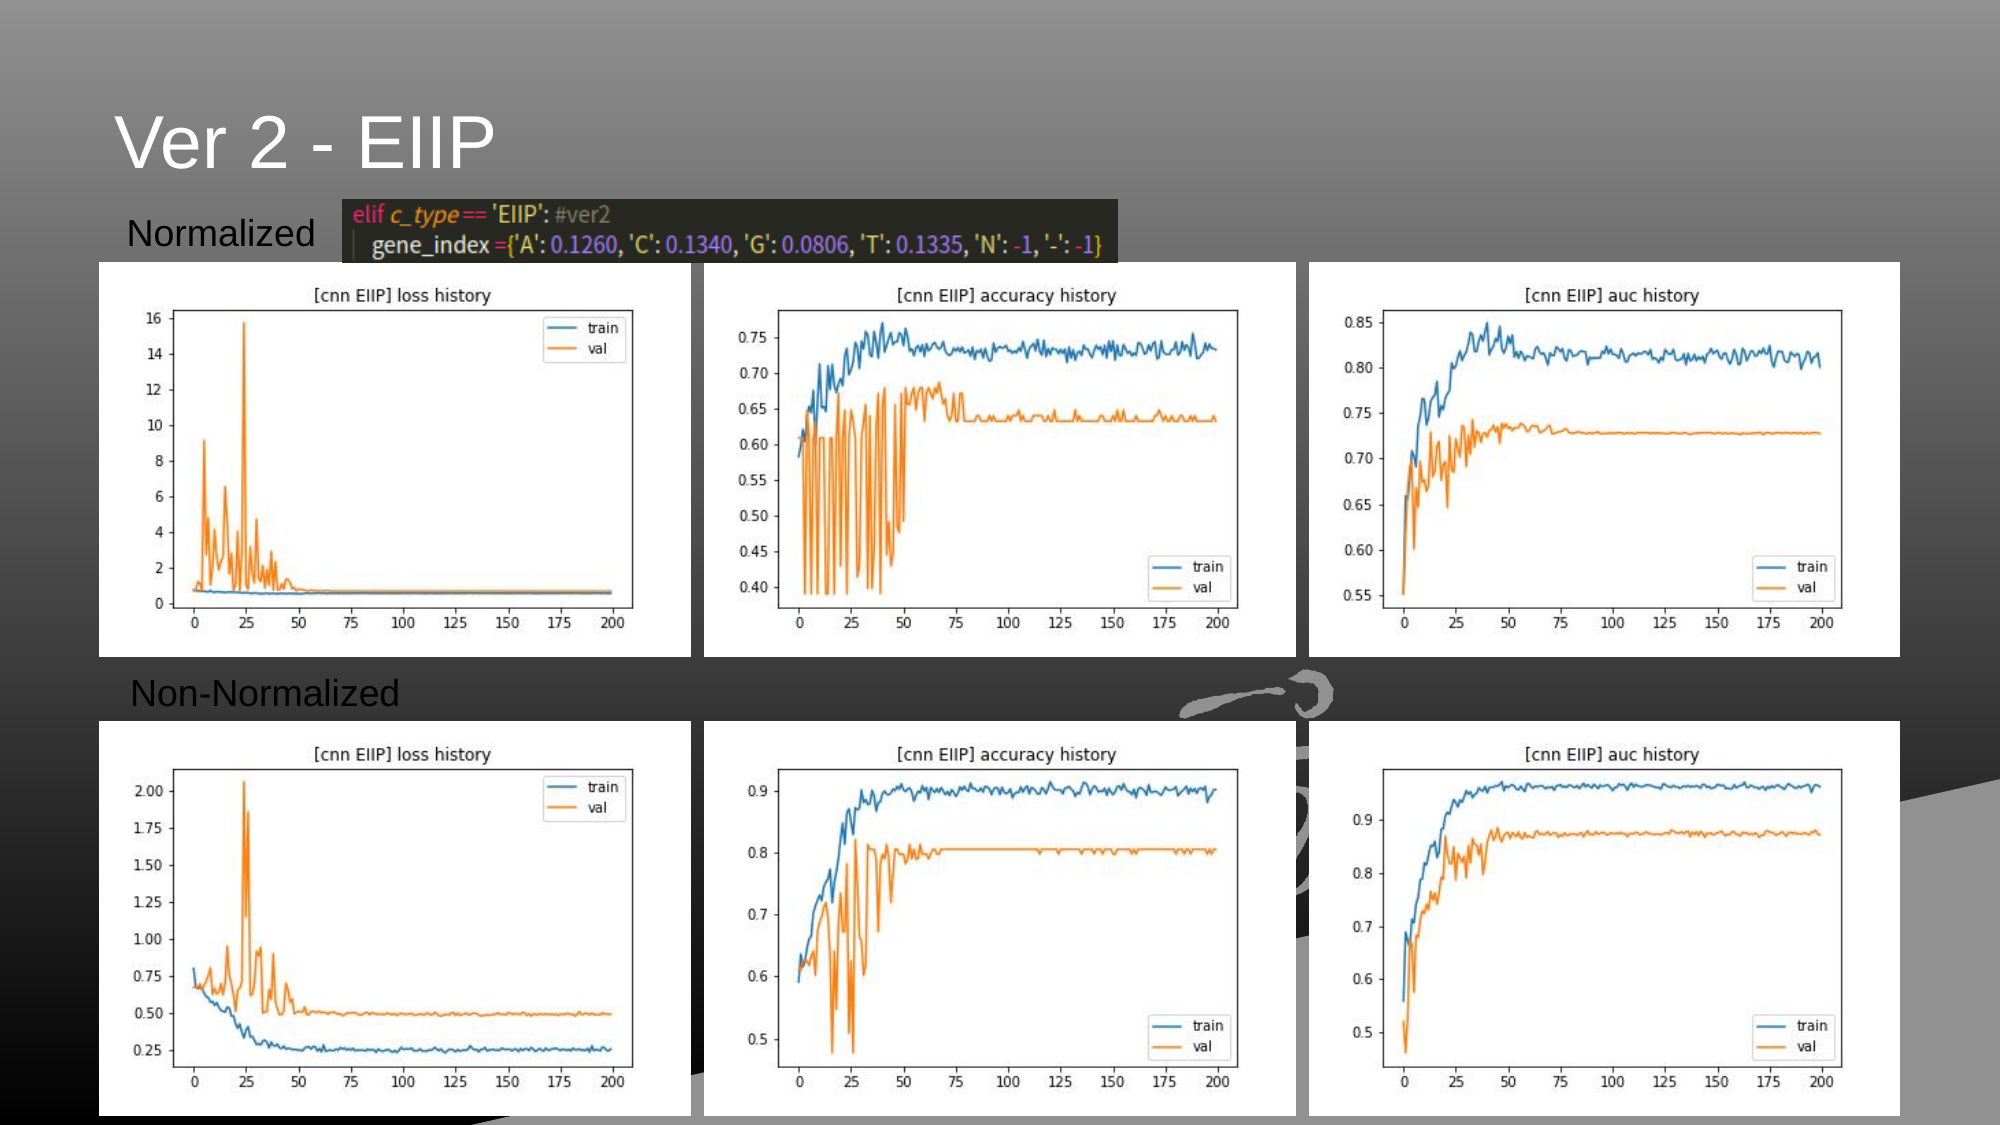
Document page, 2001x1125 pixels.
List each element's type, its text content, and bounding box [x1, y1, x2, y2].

picture [704, 721, 1296, 1116]
picture [99, 721, 691, 1116]
picture [1309, 721, 1900, 1116]
picture [1309, 262, 1900, 657]
picture [99, 199, 1296, 657]
title Ver 2 - EIIP [99, 44, 1901, 233]
text_box Non-Normalized [115, 661, 416, 721]
text_box Normalized [111, 202, 331, 262]
